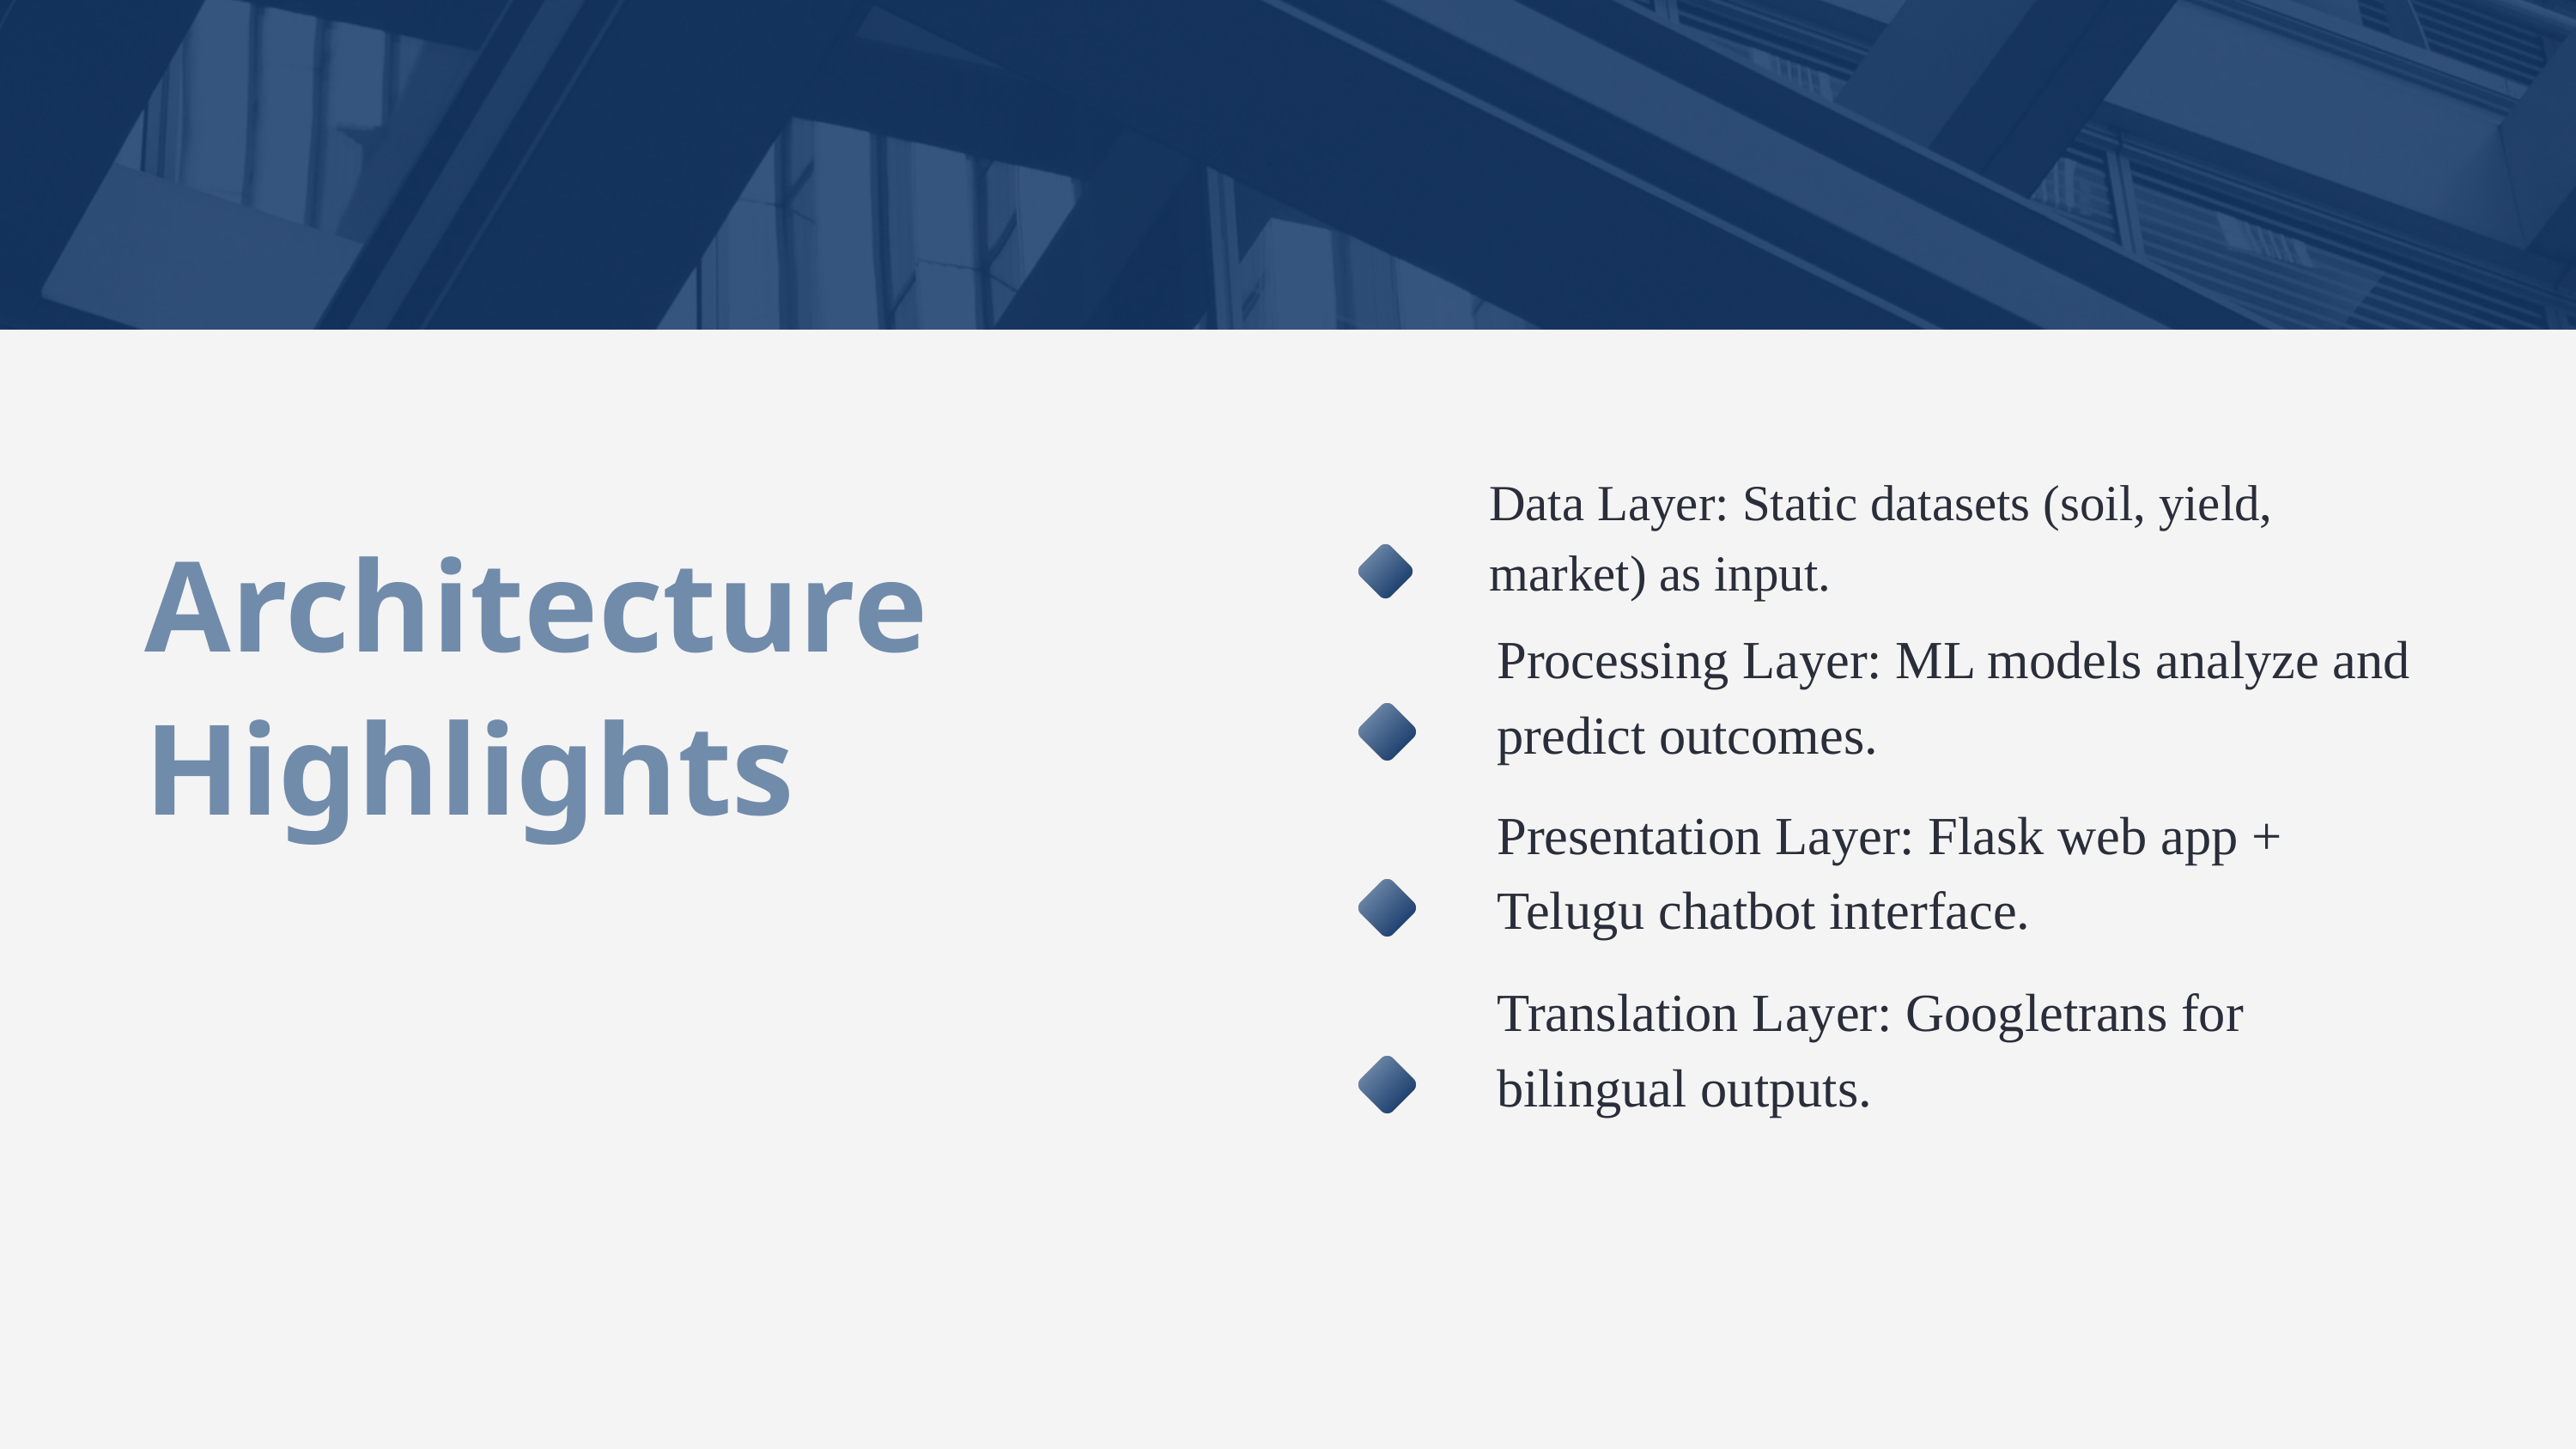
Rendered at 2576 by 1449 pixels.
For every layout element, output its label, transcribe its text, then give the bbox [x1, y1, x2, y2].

text_box Architecture Highlights [144, 514, 997, 840]
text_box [1358, 802, 2421, 979]
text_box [1358, 626, 2421, 801]
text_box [1358, 470, 2361, 626]
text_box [0, 0, 2576, 330]
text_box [1358, 979, 2421, 1191]
